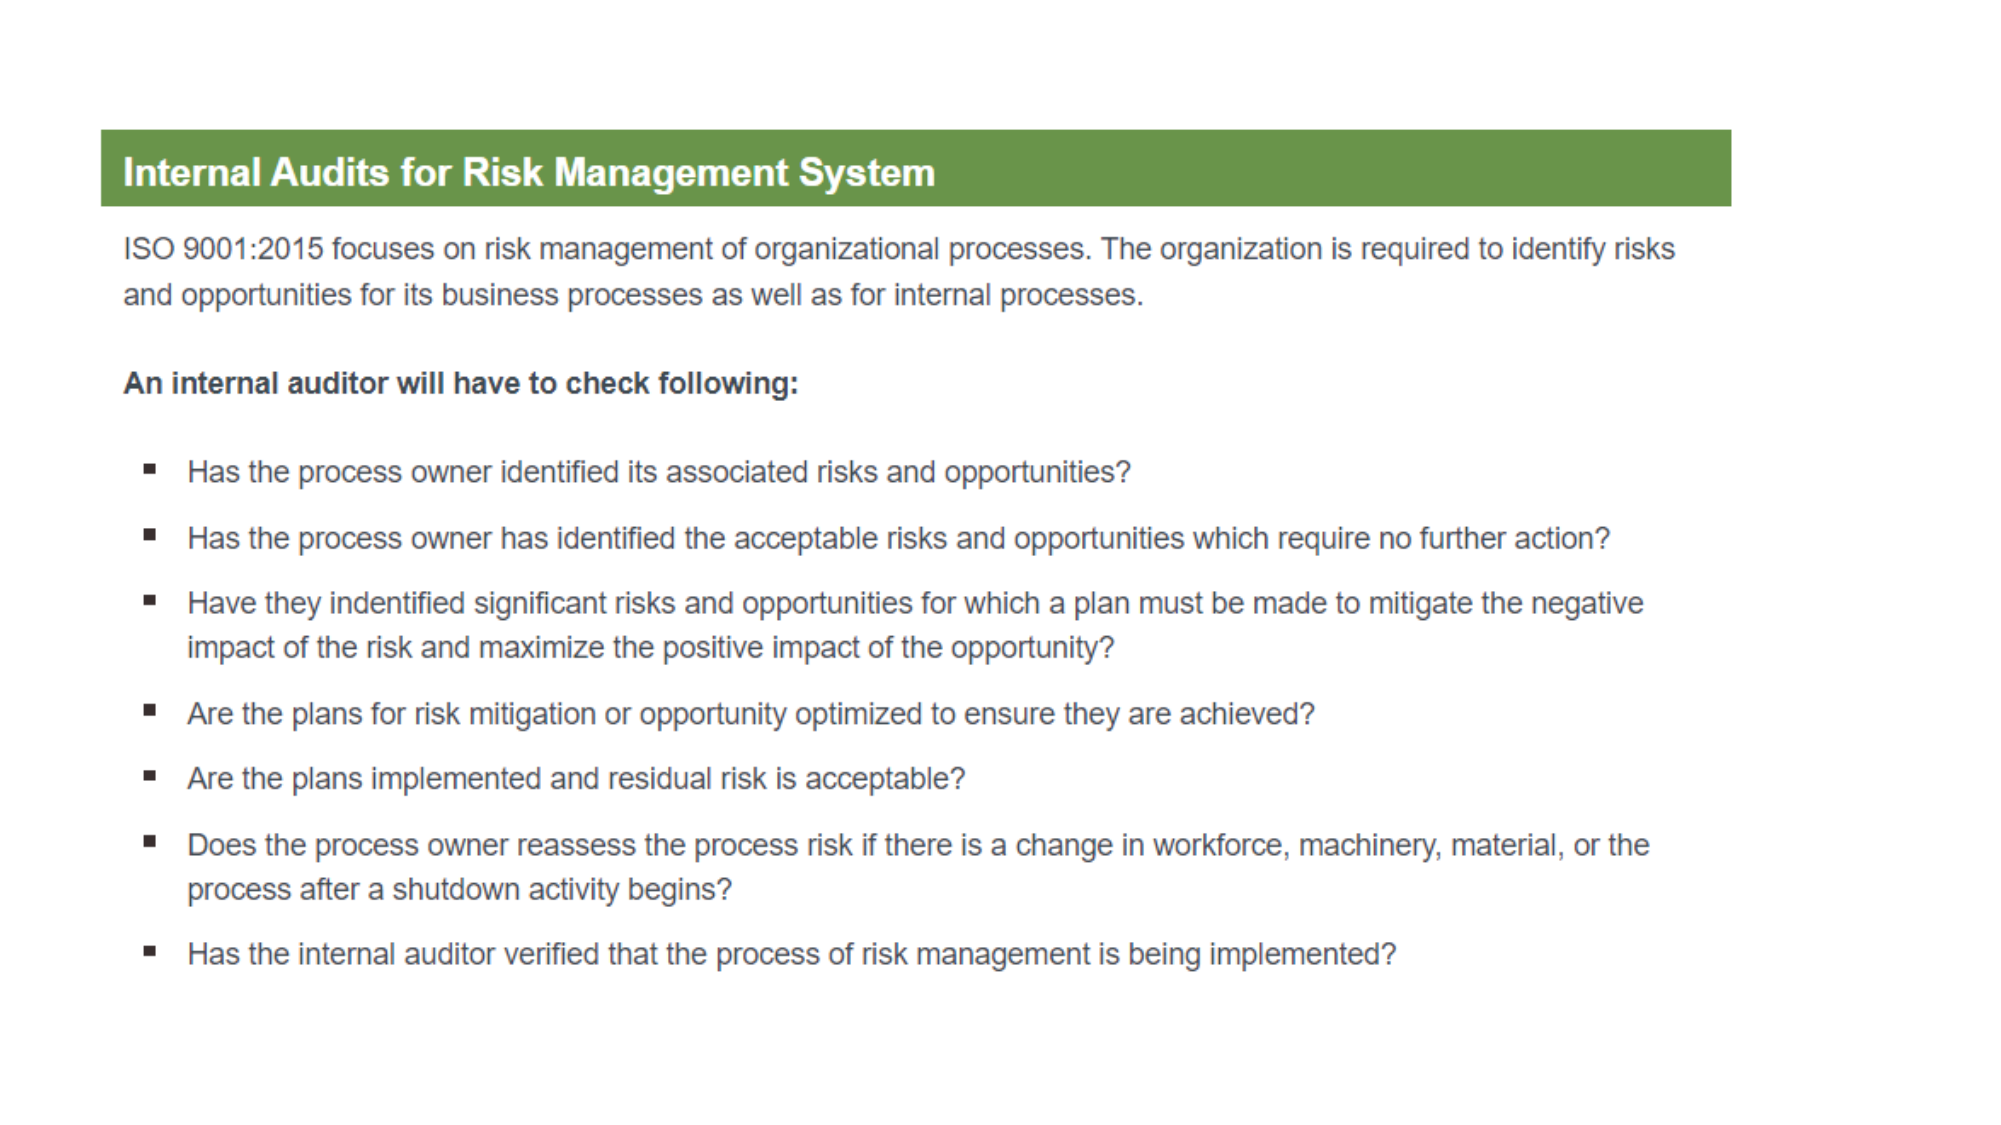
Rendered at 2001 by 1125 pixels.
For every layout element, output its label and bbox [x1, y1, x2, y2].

picture [75, 129, 1812, 1018]
